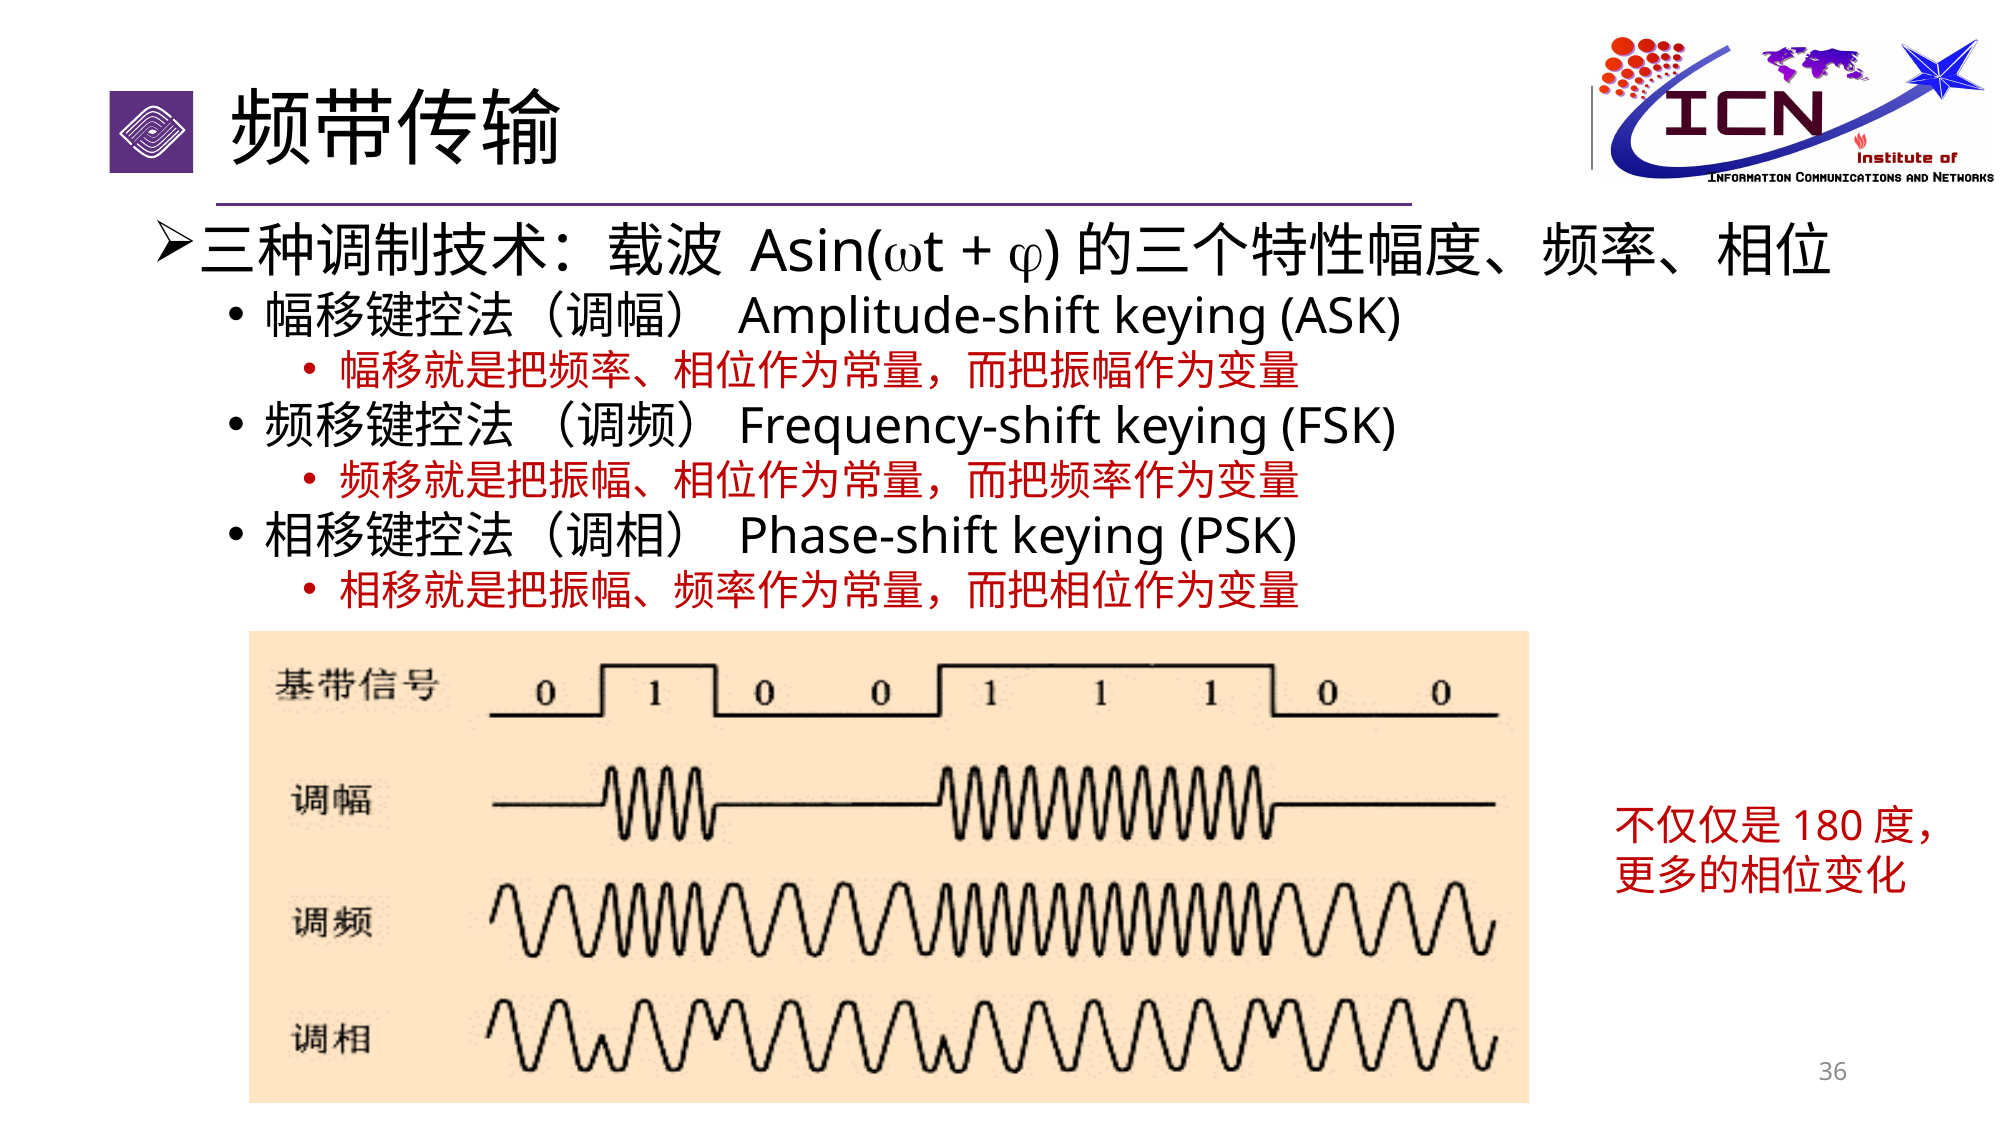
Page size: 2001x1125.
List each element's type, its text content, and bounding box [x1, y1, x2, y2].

picture [1598, 35, 1996, 184]
list 三种调制技术：载波 Asin(t + )的三个特性幅度、频率、相位 幅移键控法（调幅） Amplitude-shift keying (ASK) 幅移就是把频率、相位作为常量，而把振幅作为变量 频移键控法 （调频）Frequency-shift keying (FSK) 频移就是把振幅、相位作为常量，而把频率作为变量 相移键控法（调相） Phase-shift keying (PSK) 相移就是把振幅、频率作为常量，而把相位作为变量 [137, 206, 1863, 1001]
picture [249, 631, 1529, 1103]
text_box 不仅仅是180度，更多的相位变化 [1599, 791, 1947, 907]
slide_number 36 [1529, 1042, 1863, 1103]
title 频带传输 [214, 59, 1564, 205]
